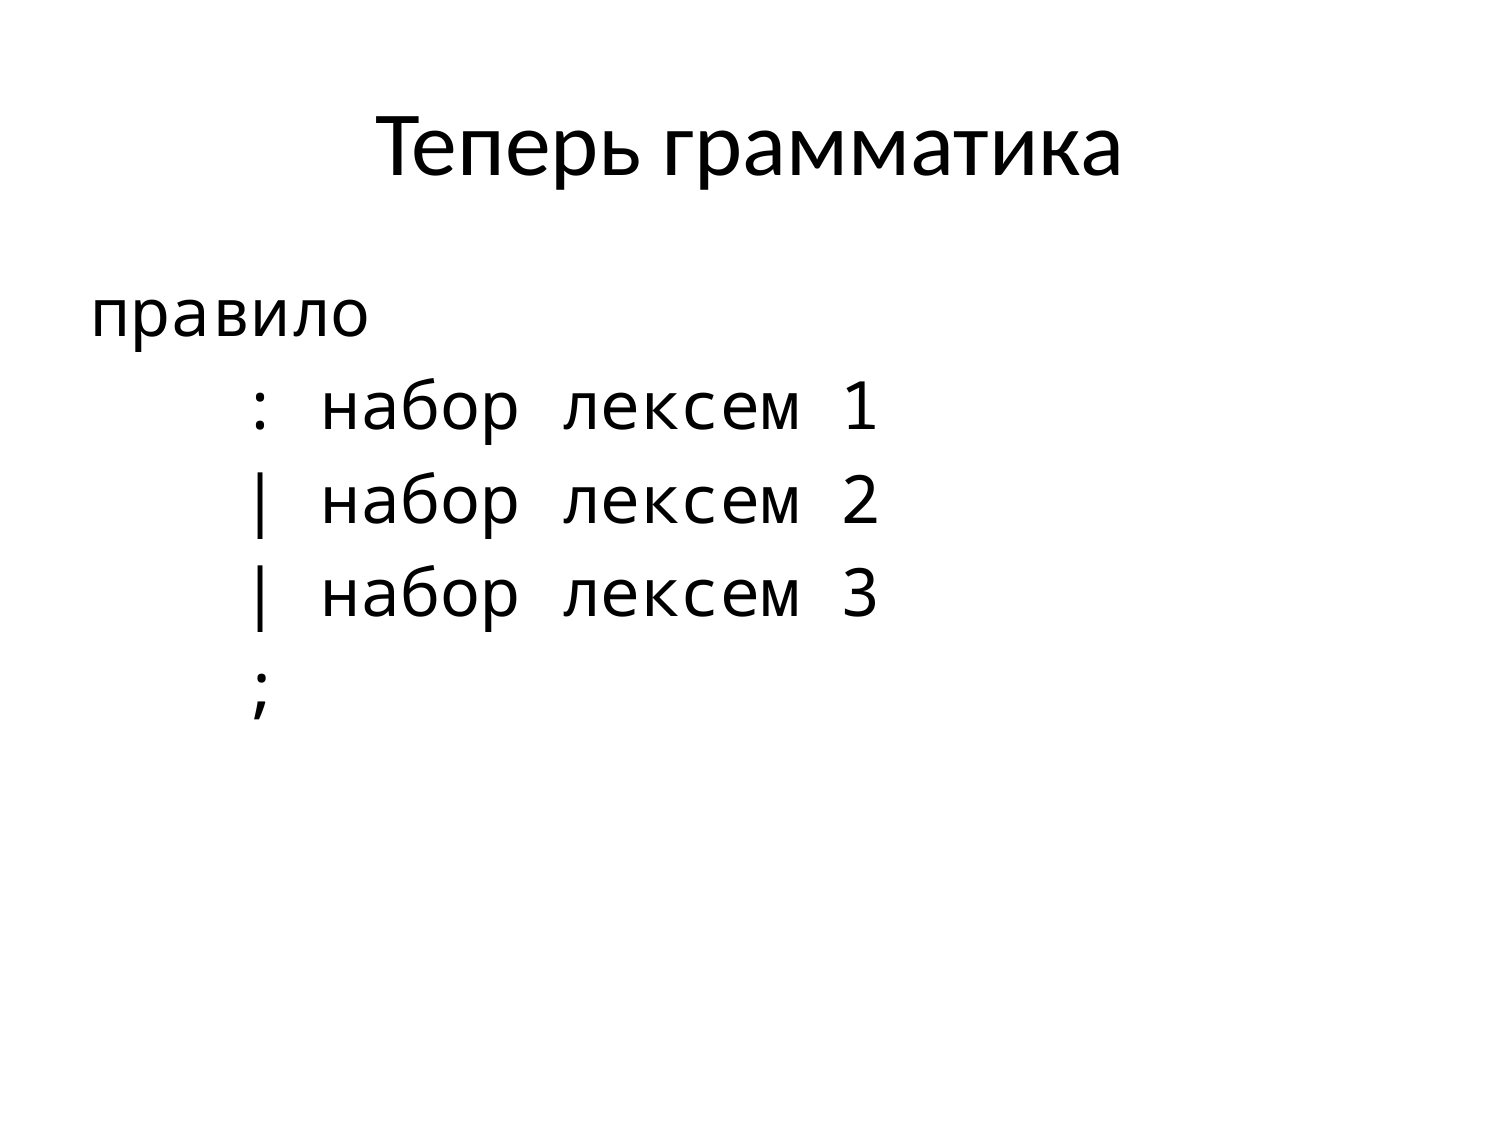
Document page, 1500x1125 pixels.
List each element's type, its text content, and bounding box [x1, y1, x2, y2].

list правило : набор лексем 1 | набор лексем 2 | набор лексем 3 ; [75, 262, 1425, 1005]
title Теперь грамматика [75, 45, 1425, 233]
